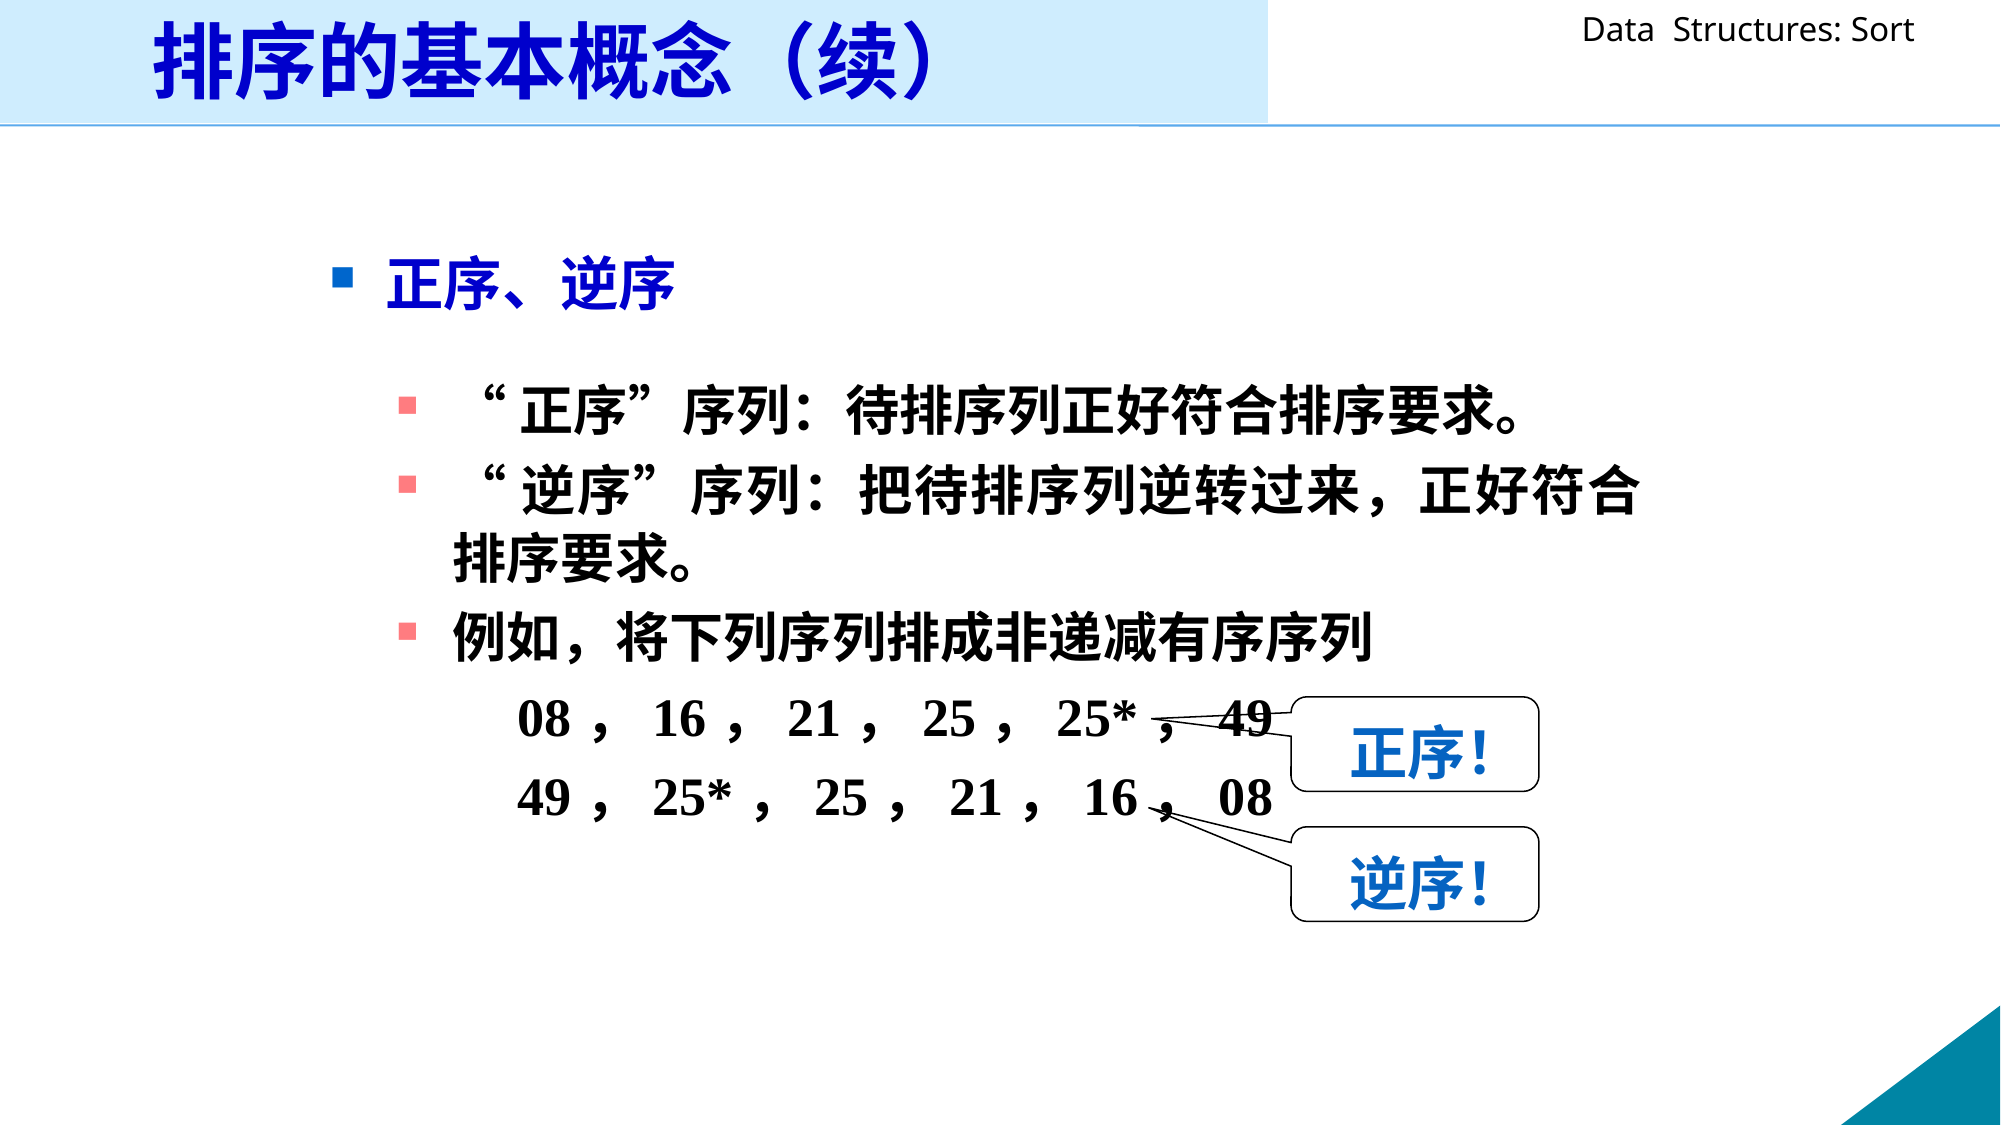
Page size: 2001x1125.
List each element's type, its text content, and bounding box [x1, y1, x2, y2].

text_box 正序、逆序 [314, 236, 1721, 355]
text_box “正序”序列：待排序列正好符合排序要求。 “逆序”序列：把待排序列逆转过来，正好符合排序要求。 例如，将下列序列排成非递减有序序列 08，16，21，25，25*，49 49，25*，25，21，16，08 [381, 366, 1657, 1047]
text_box 正序！ [1151, 696, 1539, 792]
text_box 逆序！ [1148, 807, 1539, 922]
text_box 排序的基本概念（续） [136, 11, 1036, 107]
